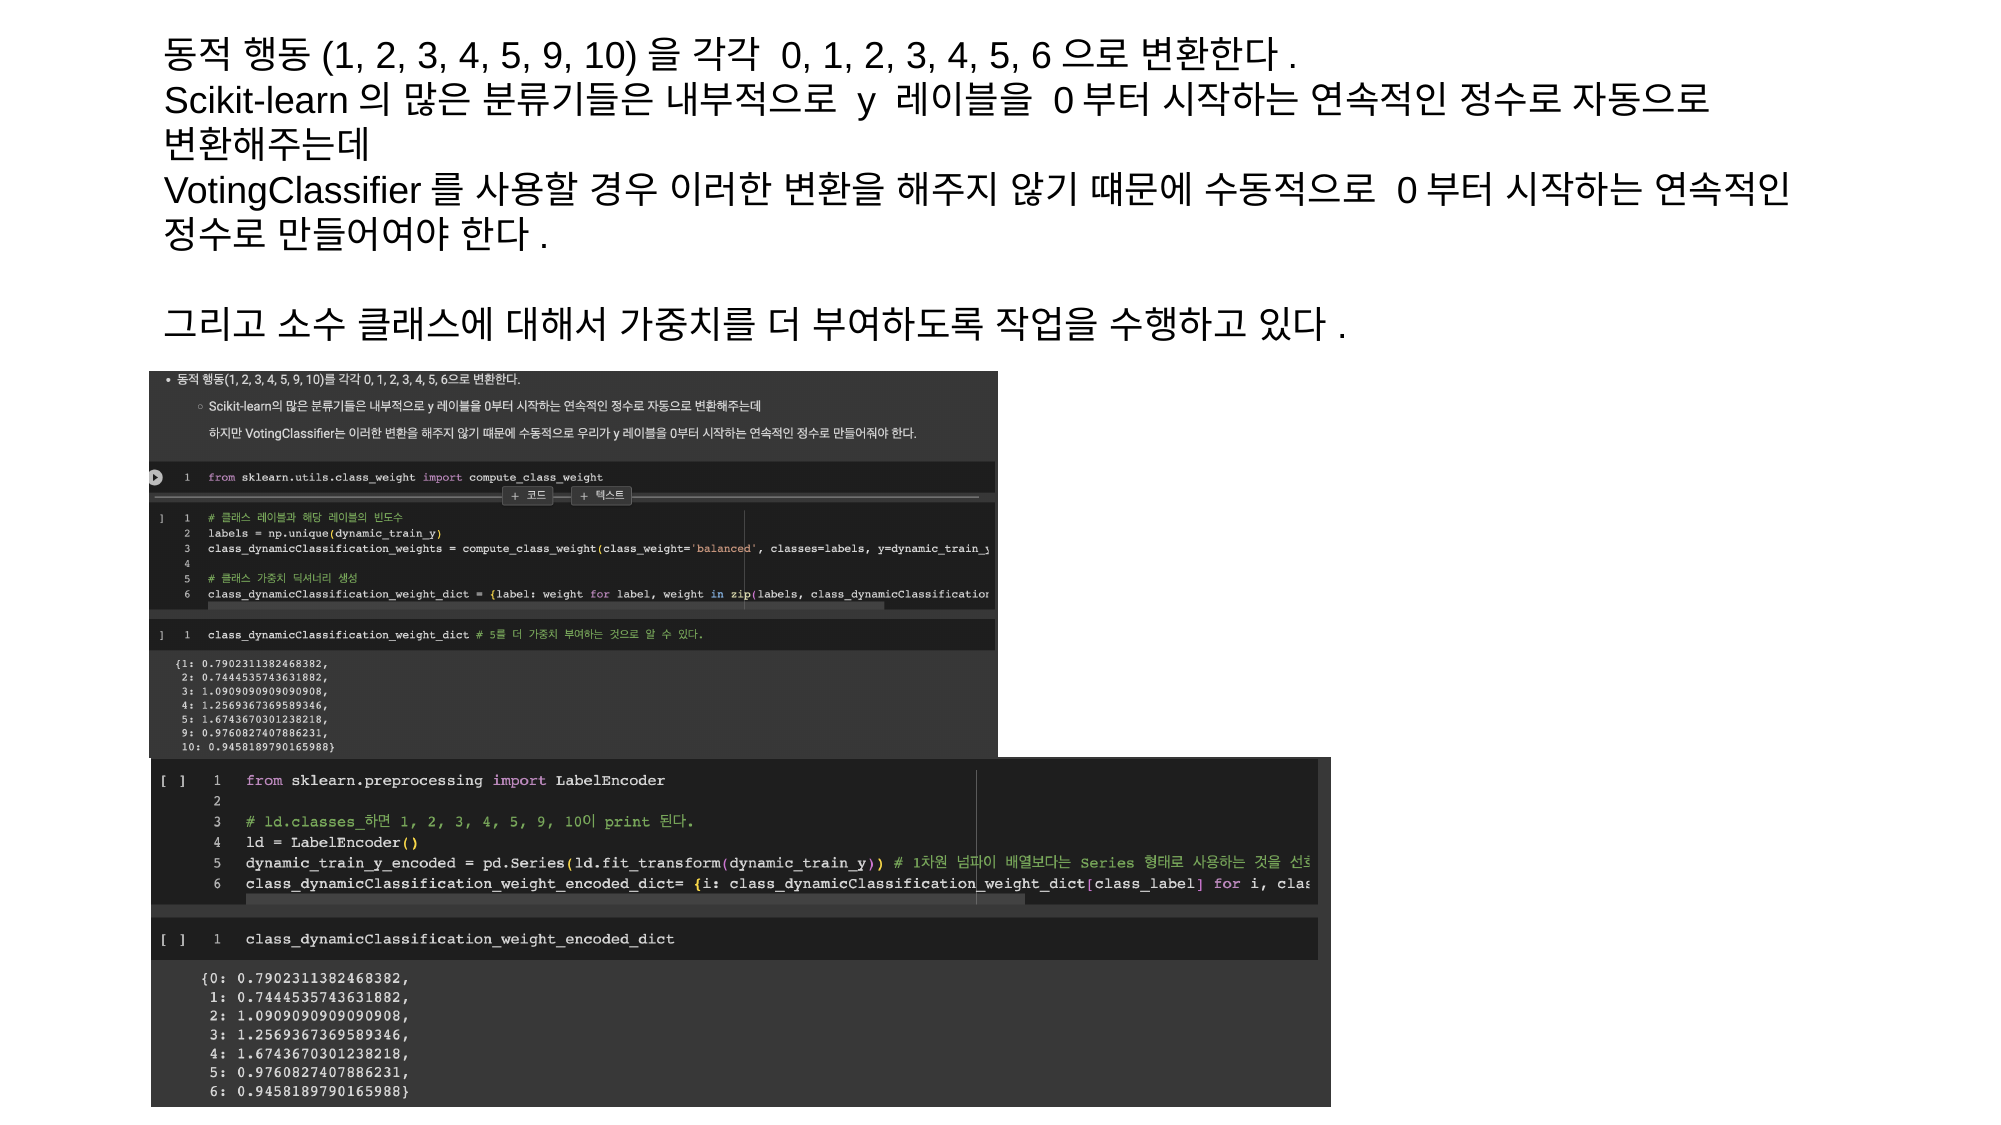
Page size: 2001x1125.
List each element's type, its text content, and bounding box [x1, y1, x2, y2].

picture [149, 371, 998, 758]
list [151, 757, 1331, 1107]
text_box 동적 행동(1, 2, 3, 4, 5, 9, 10)을 각각 0, 1, 2, 3, 4, 5, 6으로 변환한다. Scikit-learn의 많은 분류기들은 내부적으로 y 레이블을 0부터 시작하는 연속적인 정수로 자동으로 변환해주는데 VotingClassifier를 사용할 경우 이러한 변환을 해주지 않기 떄문에 수동적으로 0부터 시작하는 연속적인 정수로 만들어여야 한다. 그리고 소수 클래스에 대해서 가중치를 더 부여하도록 작업을 수행하고 있다. [149, 23, 1843, 354]
